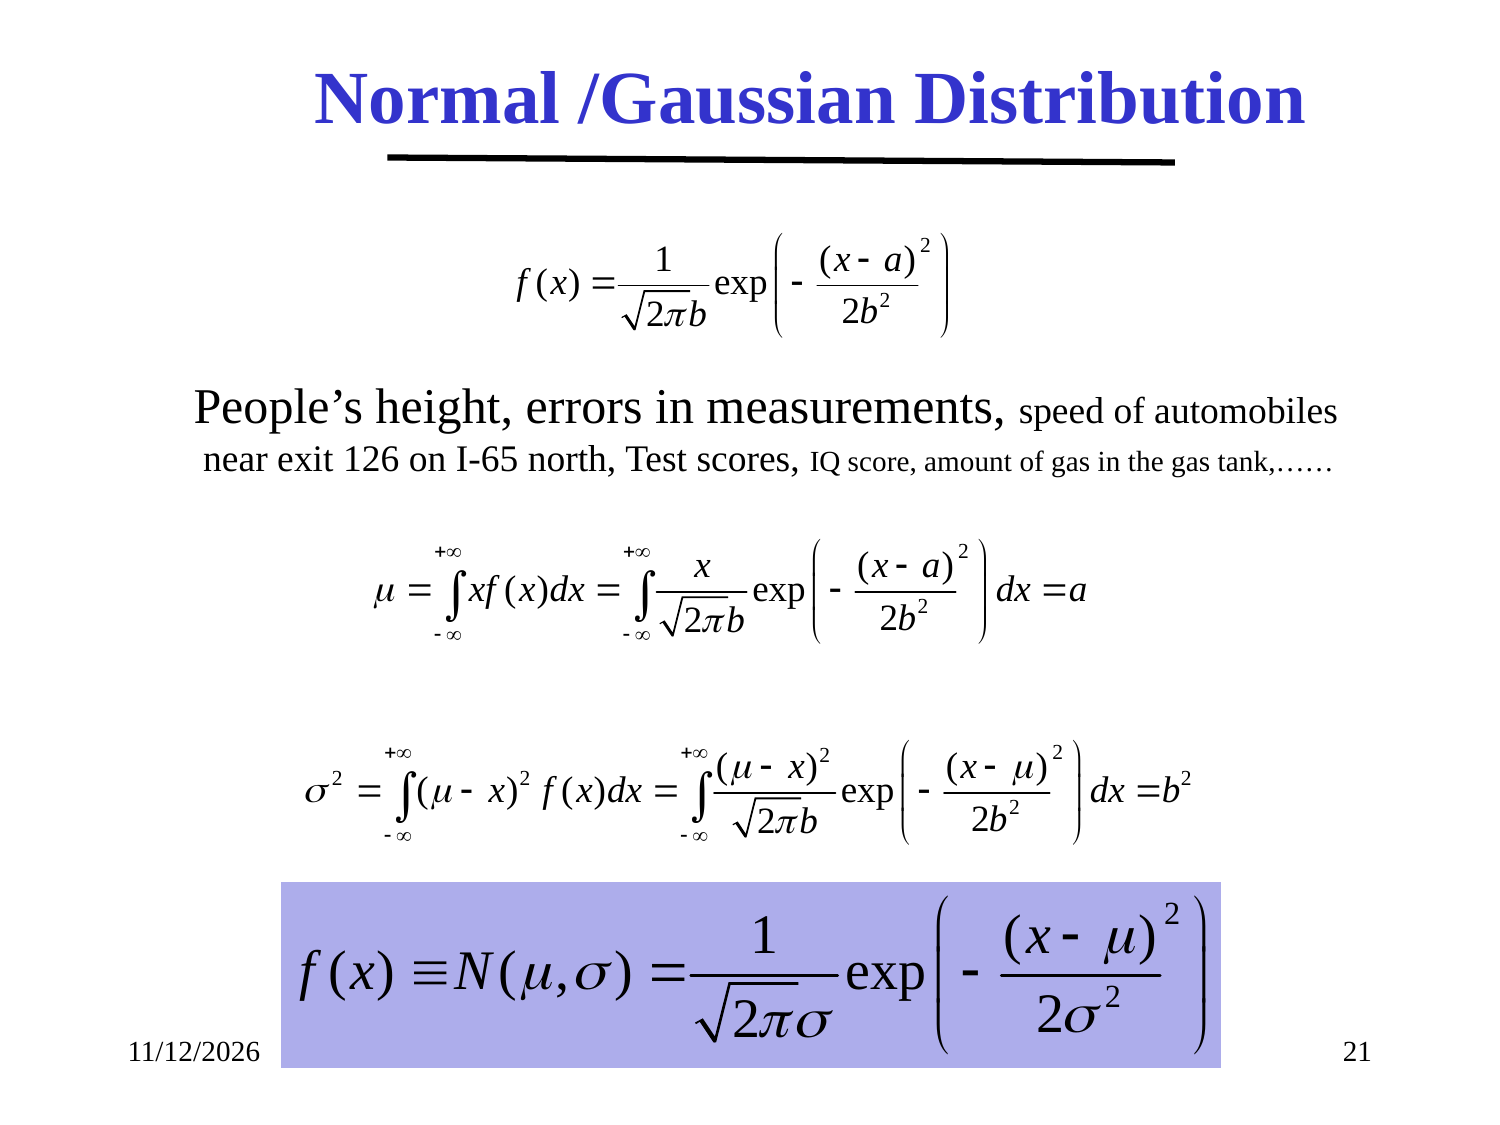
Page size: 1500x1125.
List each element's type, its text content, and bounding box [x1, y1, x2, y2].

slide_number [112, 1024, 426, 1101]
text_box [299, 730, 1201, 855]
slide_number 21 [1074, 1024, 1388, 1101]
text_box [503, 223, 959, 348]
text_box People’s height, errors in measurements, speed of automobiles near exit 126 on I-65 north, Test scores, IQ score, amount of gas in the gas tank,…… [178, 366, 1372, 487]
text_box Normal /Gaussian Distribution [0, 0, 1500, 188]
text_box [365, 529, 1097, 654]
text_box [280, 881, 1222, 1069]
